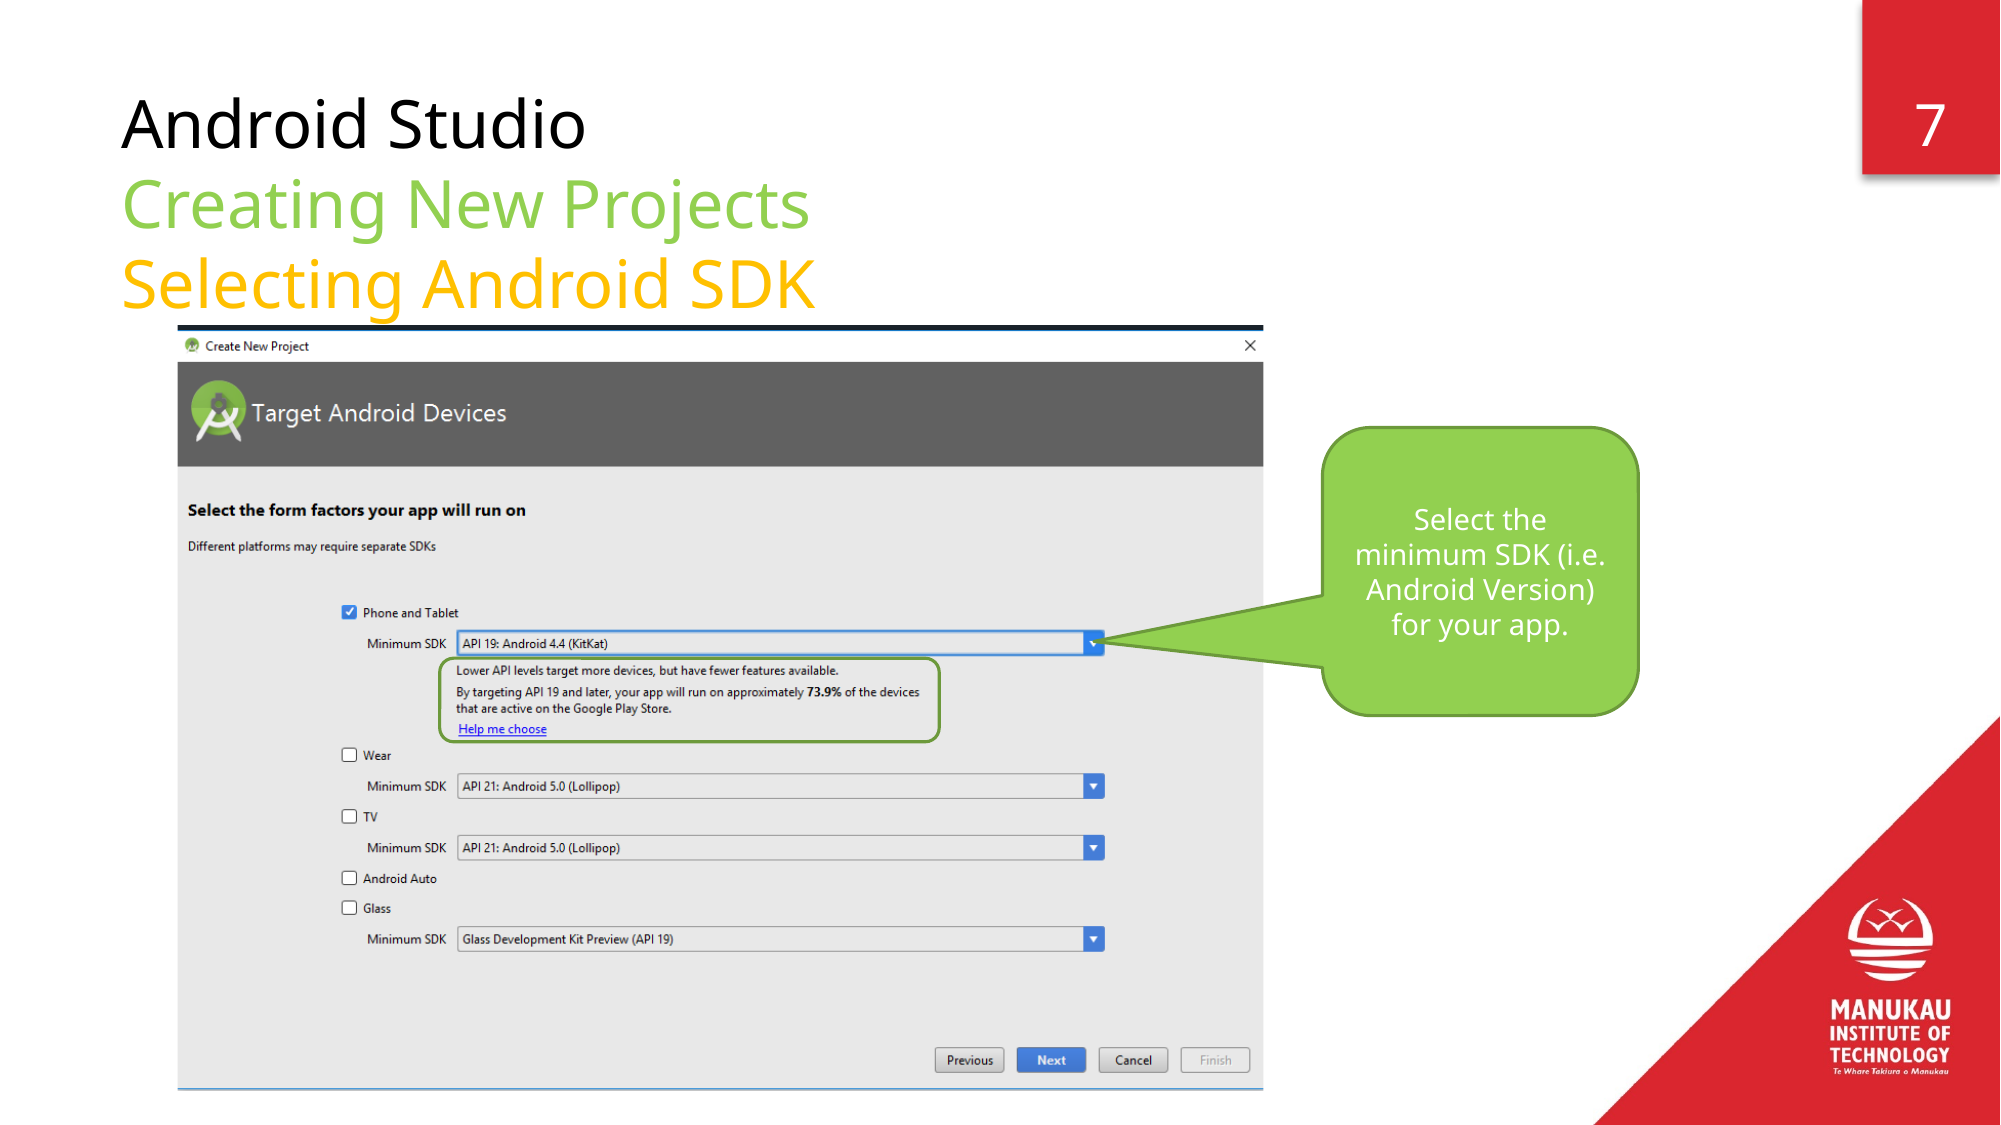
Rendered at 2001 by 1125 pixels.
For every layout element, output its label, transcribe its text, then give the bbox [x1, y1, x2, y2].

title Android Studio Creating New Projects Selecting Android SDK [106, 74, 1649, 304]
text_box Select the minimum SDK (i.e. Android Version) for your app. [1268, 425, 1640, 718]
picture [1593, 715, 2000, 1125]
text_box 7 [1862, 0, 2000, 175]
picture [177, 325, 1264, 1091]
